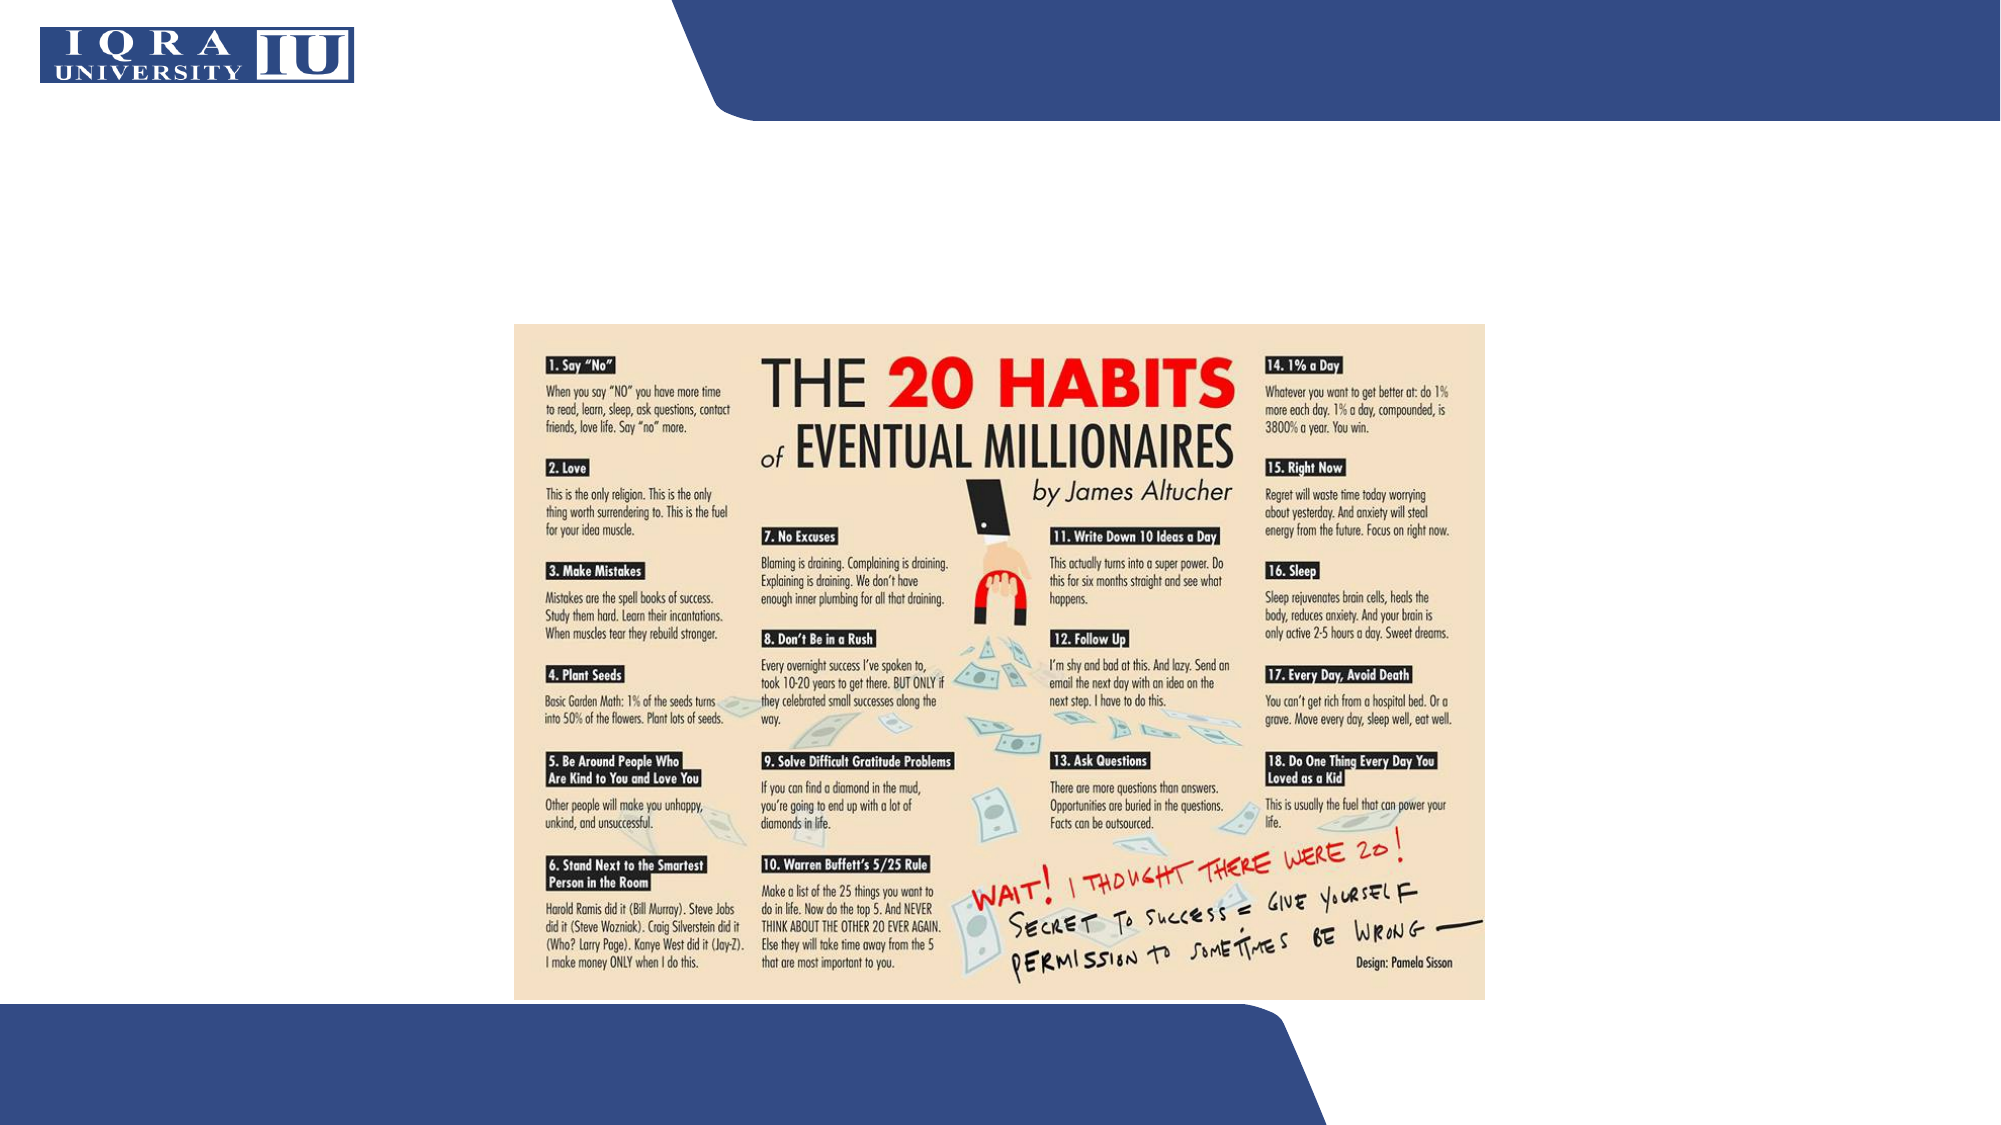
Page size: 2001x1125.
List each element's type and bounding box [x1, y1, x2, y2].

list [514, 324, 1486, 1001]
picture [39, 26, 355, 83]
